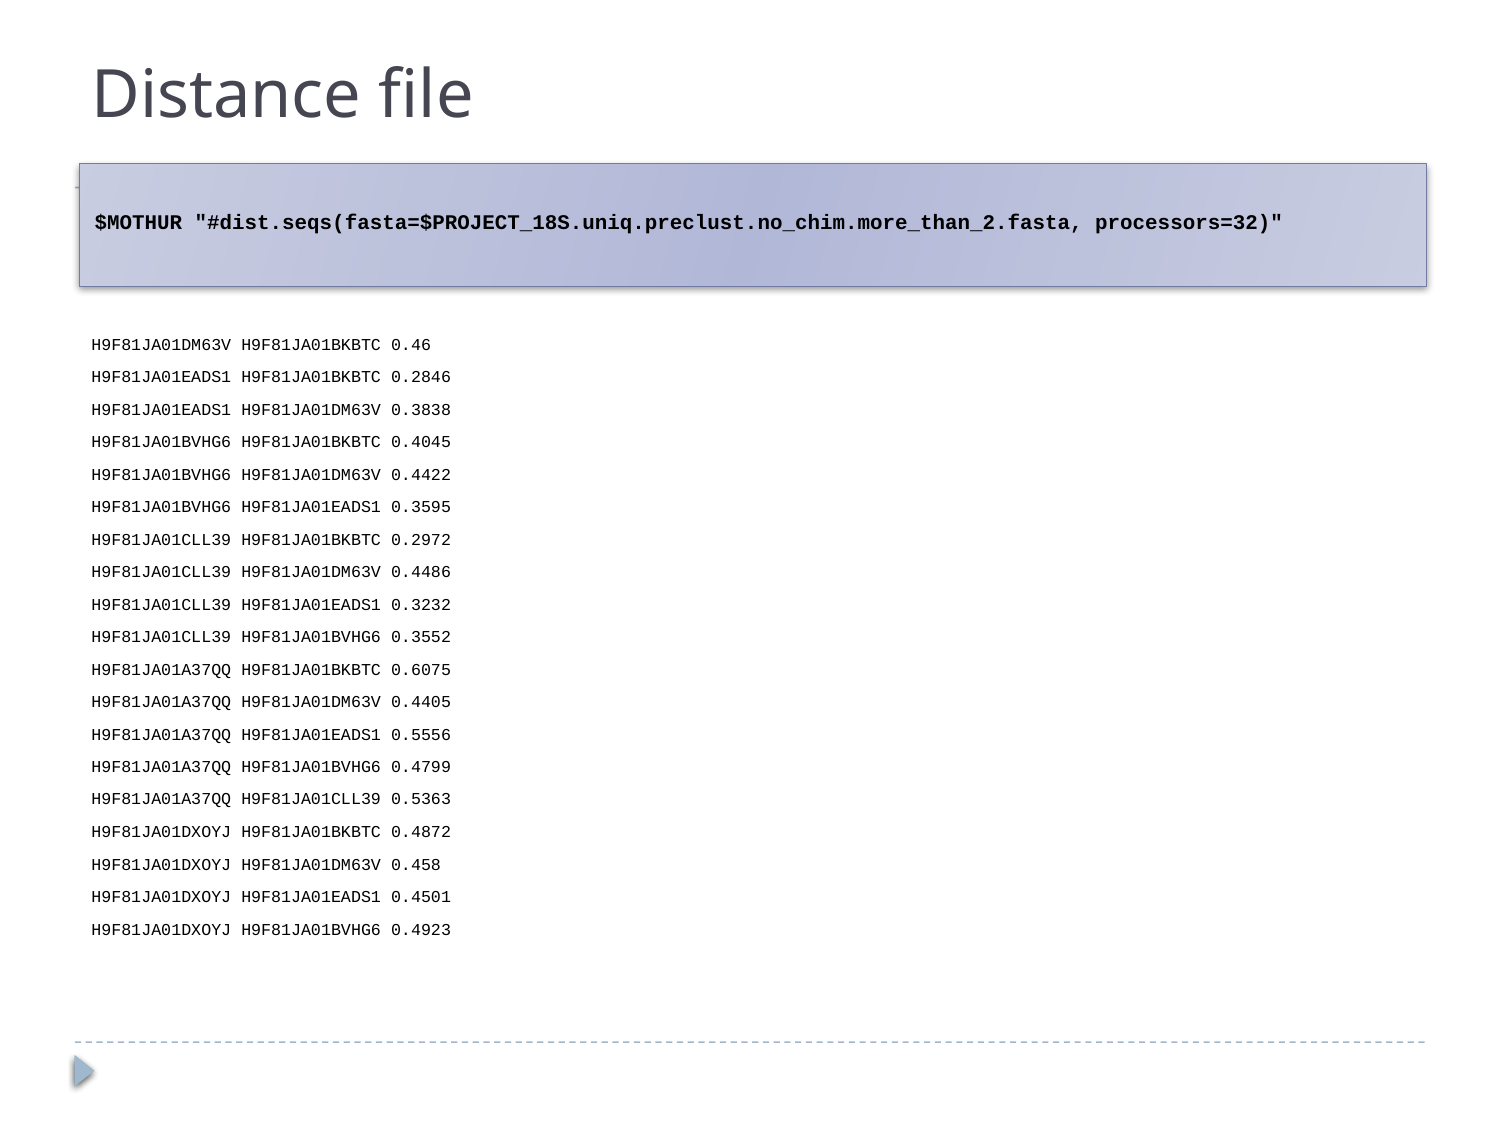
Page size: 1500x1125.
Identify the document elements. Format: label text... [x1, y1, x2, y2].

text_box $MOTHUR "#dist.seqs(fasta=$PROJECT_18S.uniq.preclust.no_chim.more_than_2.fasta, processors=32)" [79, 163, 1427, 287]
title Distance file [76, 19, 1427, 139]
text_box H9F81JA01DM63V H9F81JA01BKBTC 0.46 H9F81JA01EADS1 H9F81JA01BKBTC 0.2846 H9F81JA01EADS1 H9F81JA01DM63V 0.3838 H9F81JA01BVHG6 H9F81JA01BKBTC 0.4045 H9F81JA01BVHG6 H9F81JA01DM63V 0.4422 H9F81JA01BVHG6 H9F81JA01EADS1 0.3595 H9F81JA01CLL39 H9F81JA01BKBTC 0.2972 H9F81JA01CLL39 H9F81JA01DM63V 0.4486 H9F81JA01CLL39 H9F81JA01EADS1 0.3232 H9F81JA01CLL39 H9F81JA01BVHG6 0.3552 H9F81JA01A37QQ H9F81JA01BKBTC 0.6075 H9F81JA01A37QQ H9F81JA01DM63V 0.4405 H9F81JA01A37QQ H9F81JA01EADS1 0.5556 H9F81JA01A37QQ H9F81JA01BVHG6 0.4799 H9F81JA01A37QQ H9F81JA01CLL39 0.5363 H9F81JA01DXOYJ H9F81JA01BKBTC 0.4872 H9F81JA01DXOYJ H9F81JA01DM63V 0.458 H9F81JA01DXOYJ H9F81JA01EADS1 0.4501 H9F81JA01DXOYJ H9F81JA01BVHG6 0.4923 [76, 326, 1353, 965]
